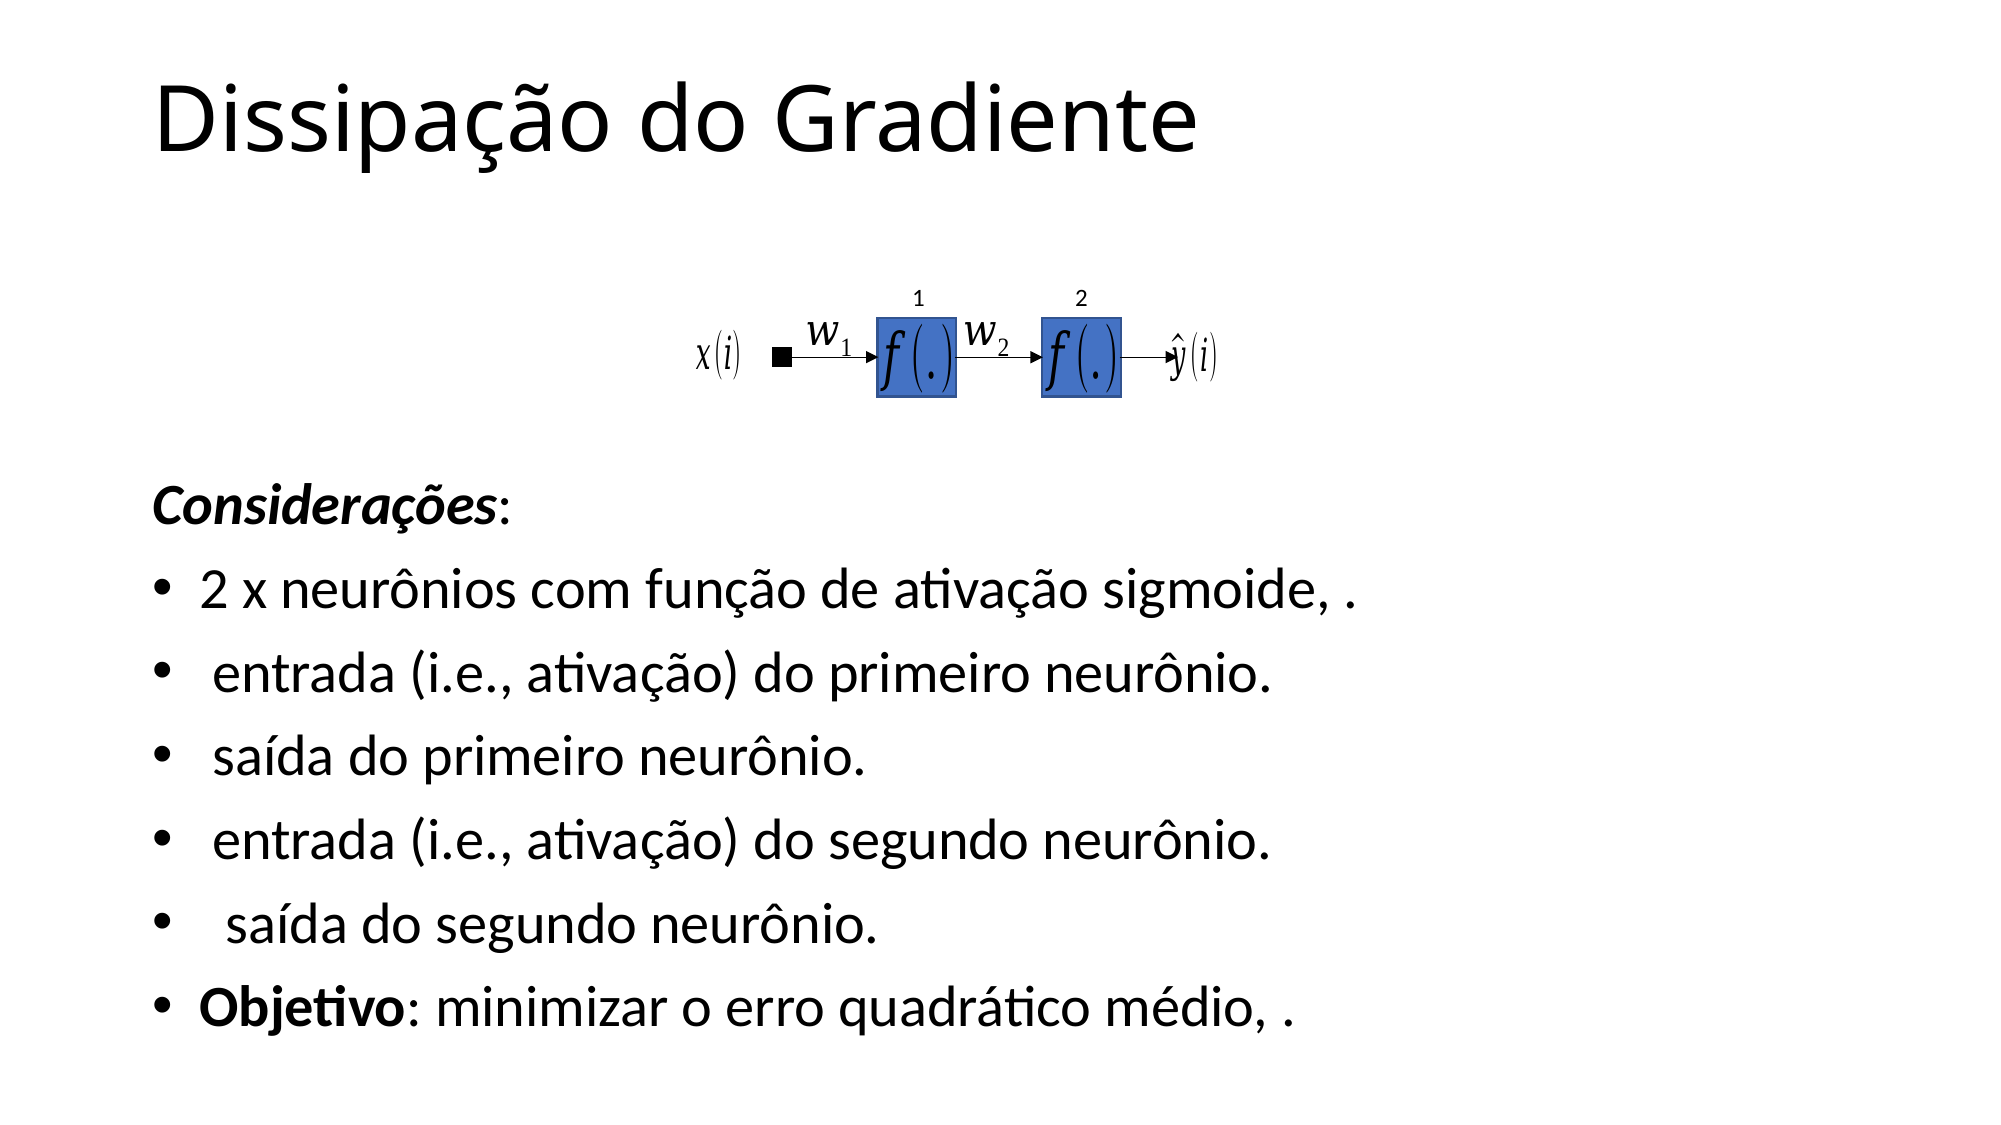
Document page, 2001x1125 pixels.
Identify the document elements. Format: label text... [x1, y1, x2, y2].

title Dissipação do Gradiente [137, 41, 1863, 203]
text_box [694, 273, 1218, 396]
